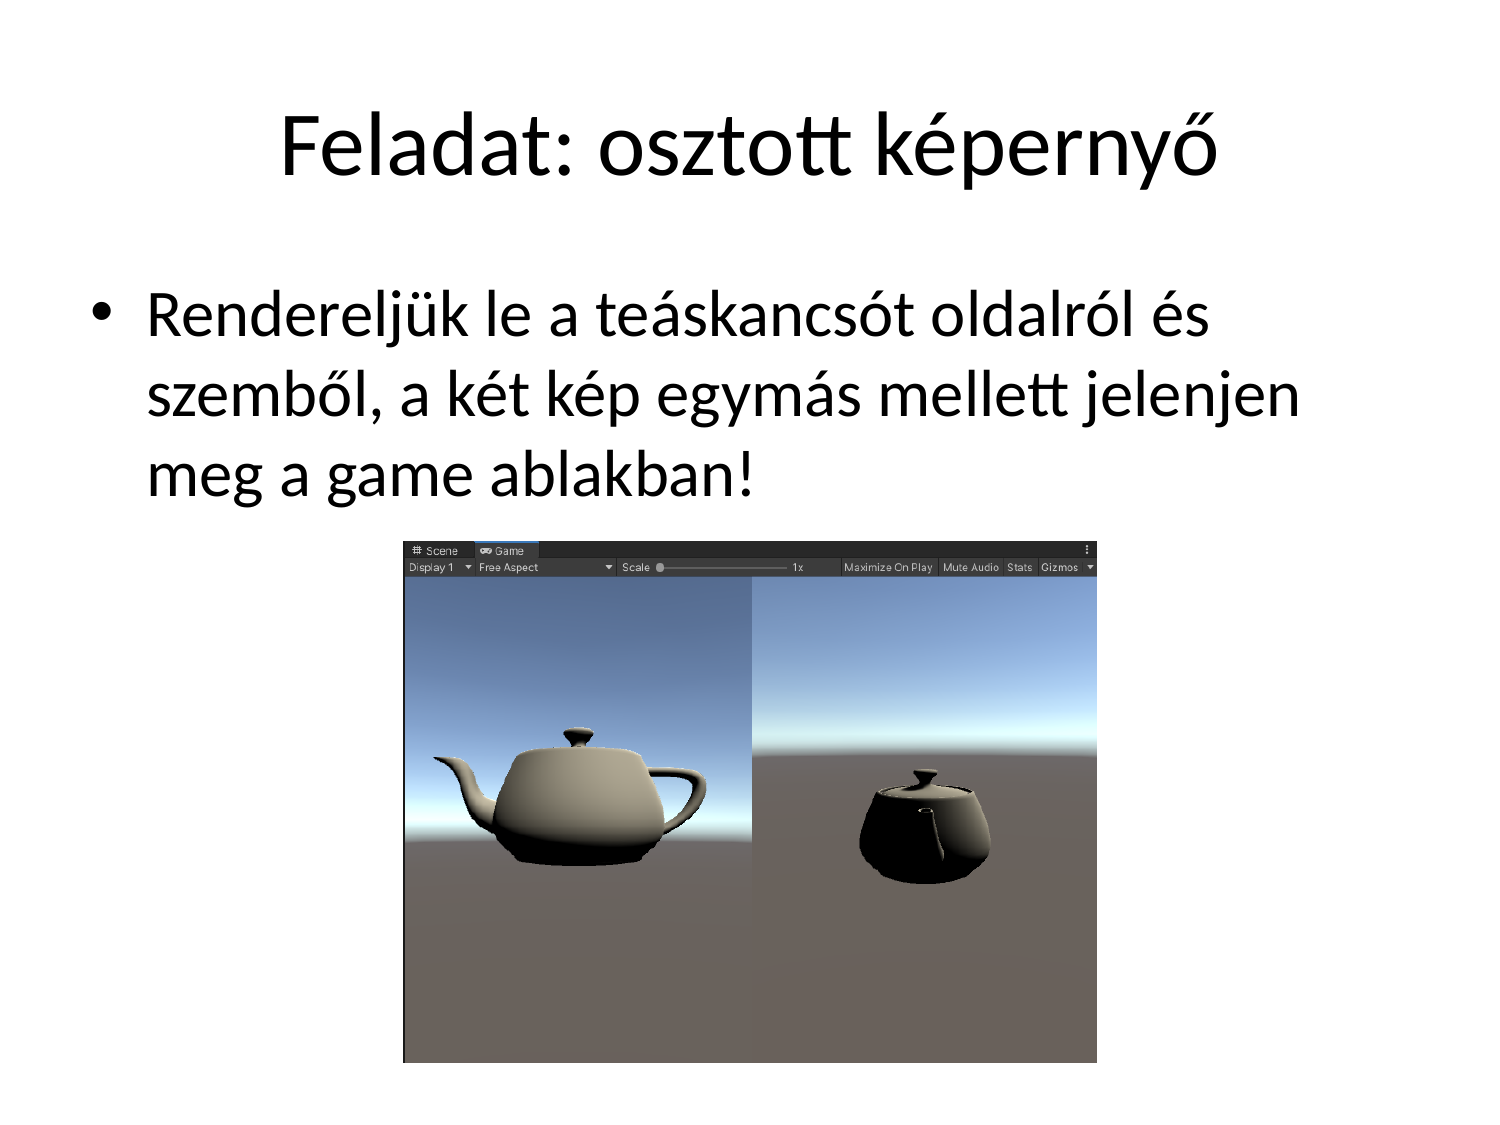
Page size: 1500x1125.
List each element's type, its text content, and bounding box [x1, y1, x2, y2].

picture [403, 540, 1097, 1063]
list Rendereljük le a teáskancsót oldalról és szemből, a két kép egymás mellett jelenjen meg a game ablakban! [75, 262, 1425, 1005]
title Feladat: osztott képernyő [75, 45, 1425, 233]
